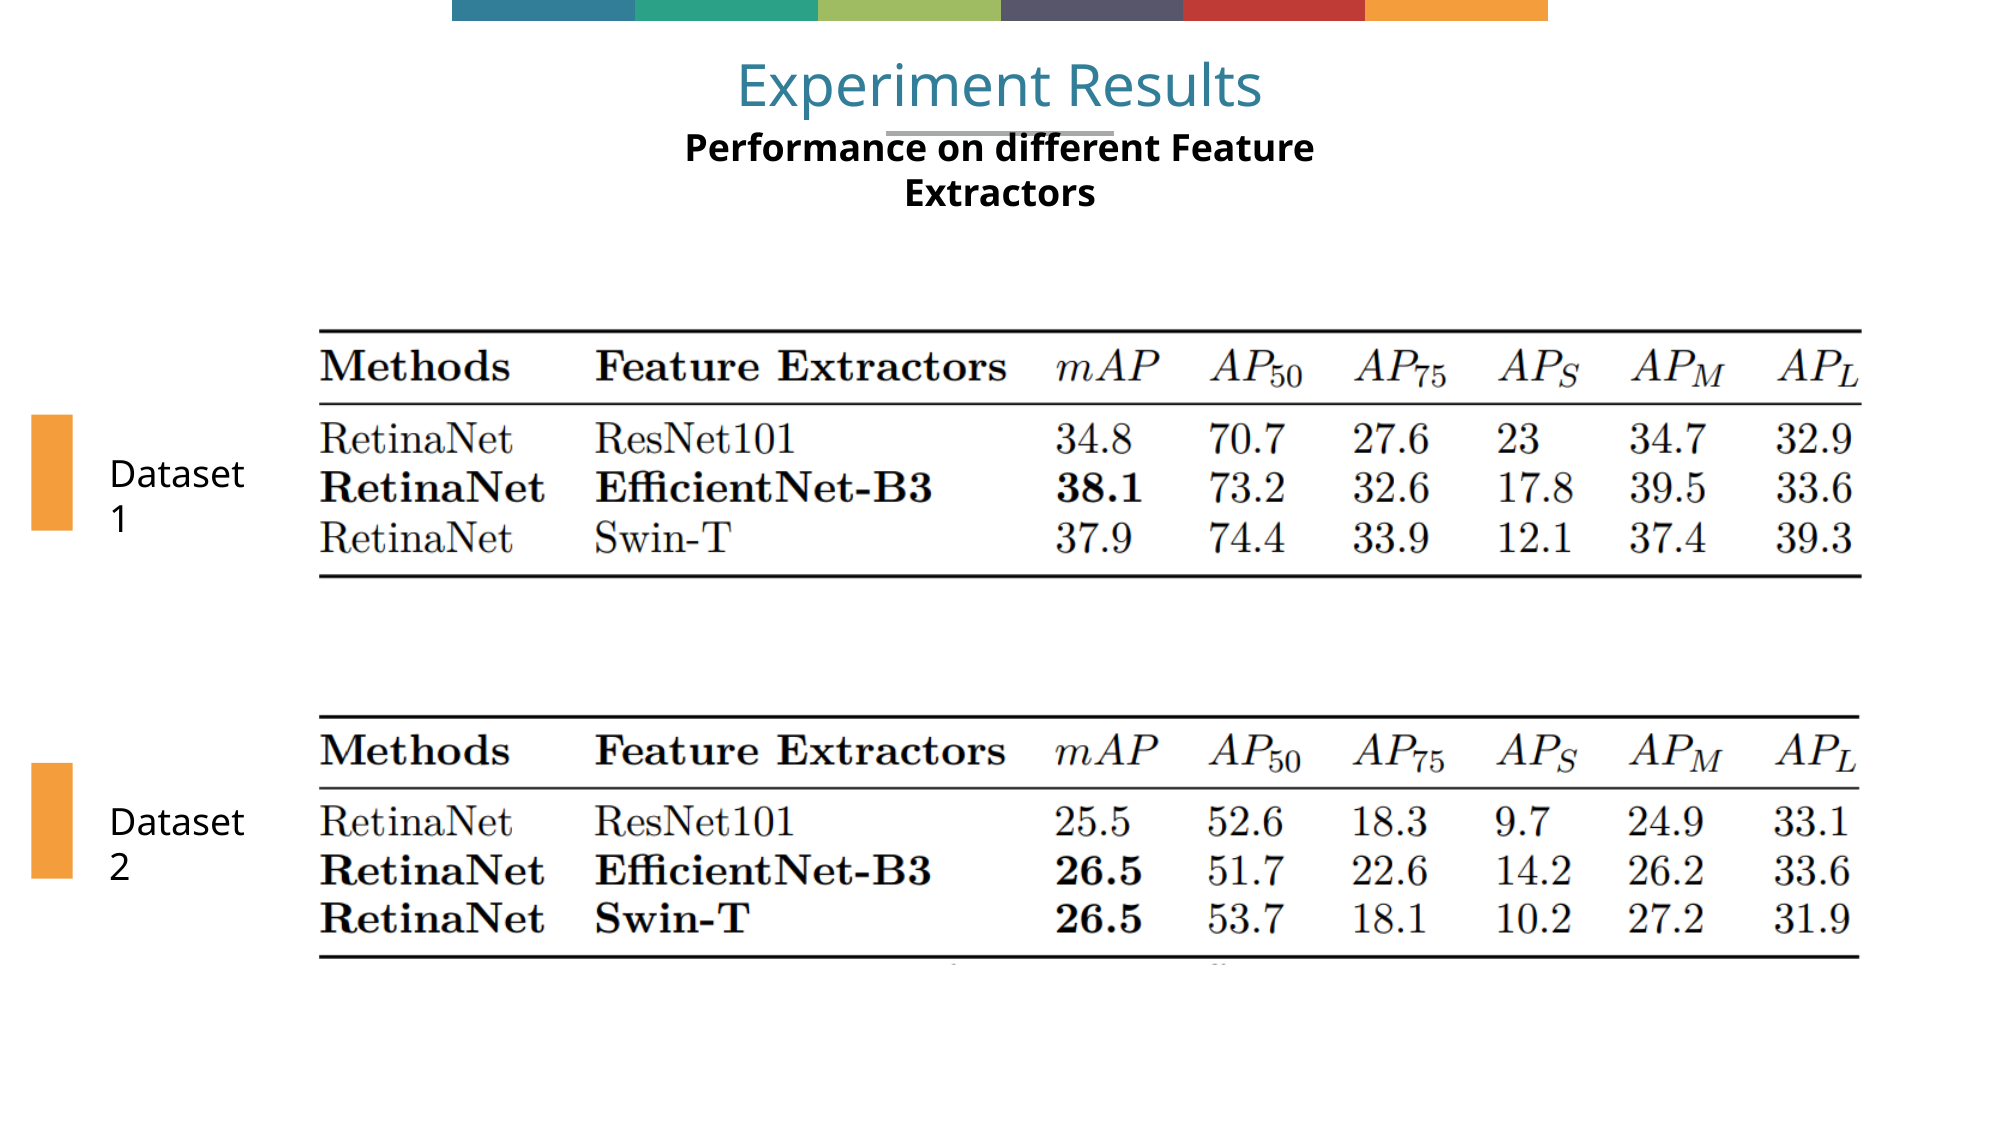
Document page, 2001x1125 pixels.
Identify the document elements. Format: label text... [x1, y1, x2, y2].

text_box [31, 414, 73, 531]
list Performance on different Feature Extractors [585, 139, 1415, 200]
text_box Dataset 2 [94, 790, 291, 896]
title Experiment Results [453, 48, 1547, 119]
picture [312, 322, 1869, 584]
text_box Dataset 1 [94, 442, 291, 548]
text_box [31, 762, 73, 879]
picture [312, 707, 1869, 966]
